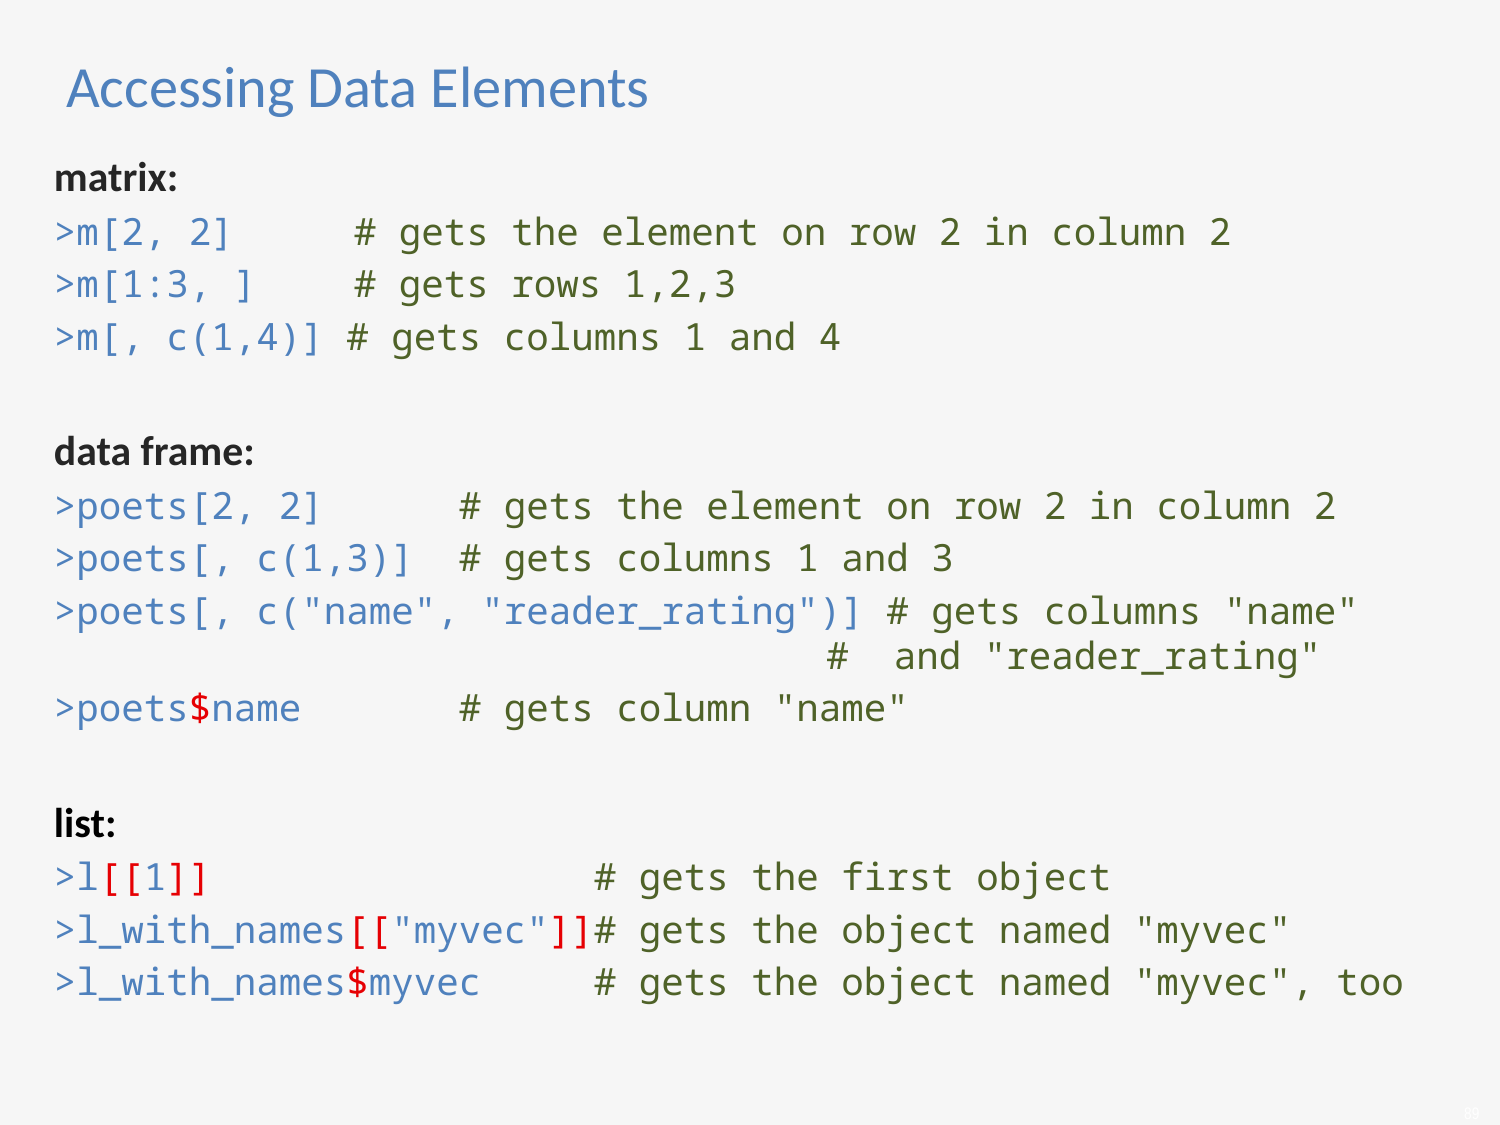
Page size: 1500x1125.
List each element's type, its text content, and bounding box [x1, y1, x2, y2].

list matrix: >m[2, 2] # gets the element on row 2 in column 2 >m[1:3, ] # gets rows 1,2,3 >m[, c(1,4)] # gets columns 1 and 4 data frame: >poets[2, 2] # gets the element on row 2 in column 2 >poets[, c(1,3)] # gets columns 1 and 3 >poets[, c("name", "reader_rating")] # gets columns "name" # and "reader_rating" >poets$name # gets column "name" list: >l[[1]] # gets the first object >l_with_names[["myvec"]]# gets the object named "myvec" >l_with_names$myvec # gets the object named "myvec", too [54, 148, 1425, 1063]
title Accessing Data Elements [42, 56, 1346, 121]
